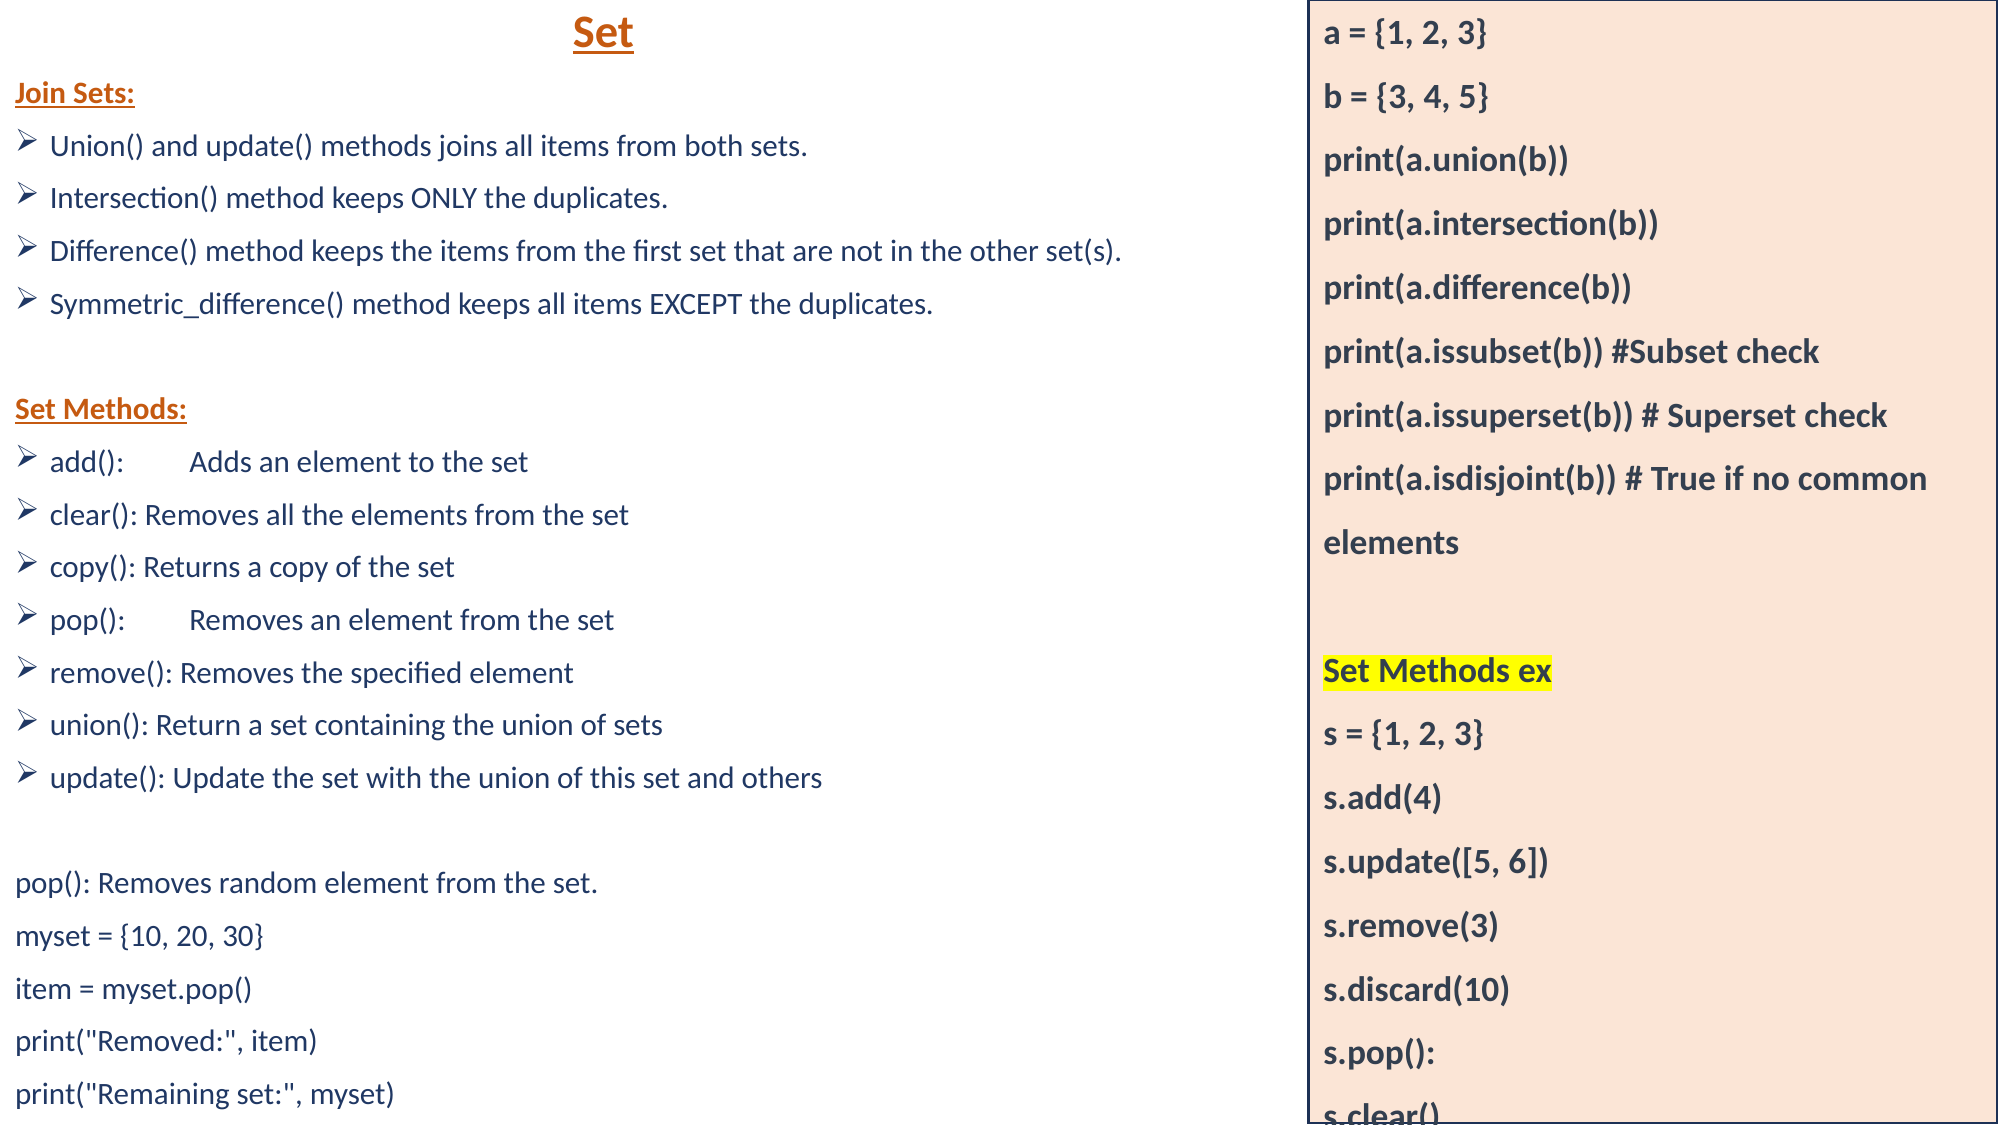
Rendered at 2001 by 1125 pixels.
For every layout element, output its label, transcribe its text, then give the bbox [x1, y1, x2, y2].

text_box a = {1, 2, 3} b = {3, 4, 5} print(a.union(b)) print(a.intersection(b)) print(a.difference(b)) print(a.issubset(b)) #Subset check print(a.issuperset(b)) # Superset check print(a.isdisjoint(b)) # True if no common elements Set Methods ex s = {1, 2, 3} s.add(4) s.update([5, 6]) s.remove(3) s.discard(10) s.pop(): s.clear() [1307, 0, 1998, 1124]
list Set Join Sets: Union() and update() methods joins all items from both sets. Intersection() method keeps ONLY the duplicates. Difference() method keeps the items from the first set that are not in the other set(s). Symmetric_difference() method keeps all items EXCEPT the duplicates. Set Methods: add(): Adds an element to the set clear(): Removes all the elements from the set copy(): Returns a copy of the set pop(): Removes an element from the set remove(): Removes the specified element union(): Return a set containing the union of sets update(): Update the set with the union of this set and others pop(): Removes random element from the set. myset = {10, 20, 30} item = myset.pop() print("Removed:", item) print("Remaining set:", myset) [0, 0, 2000, 1125]
